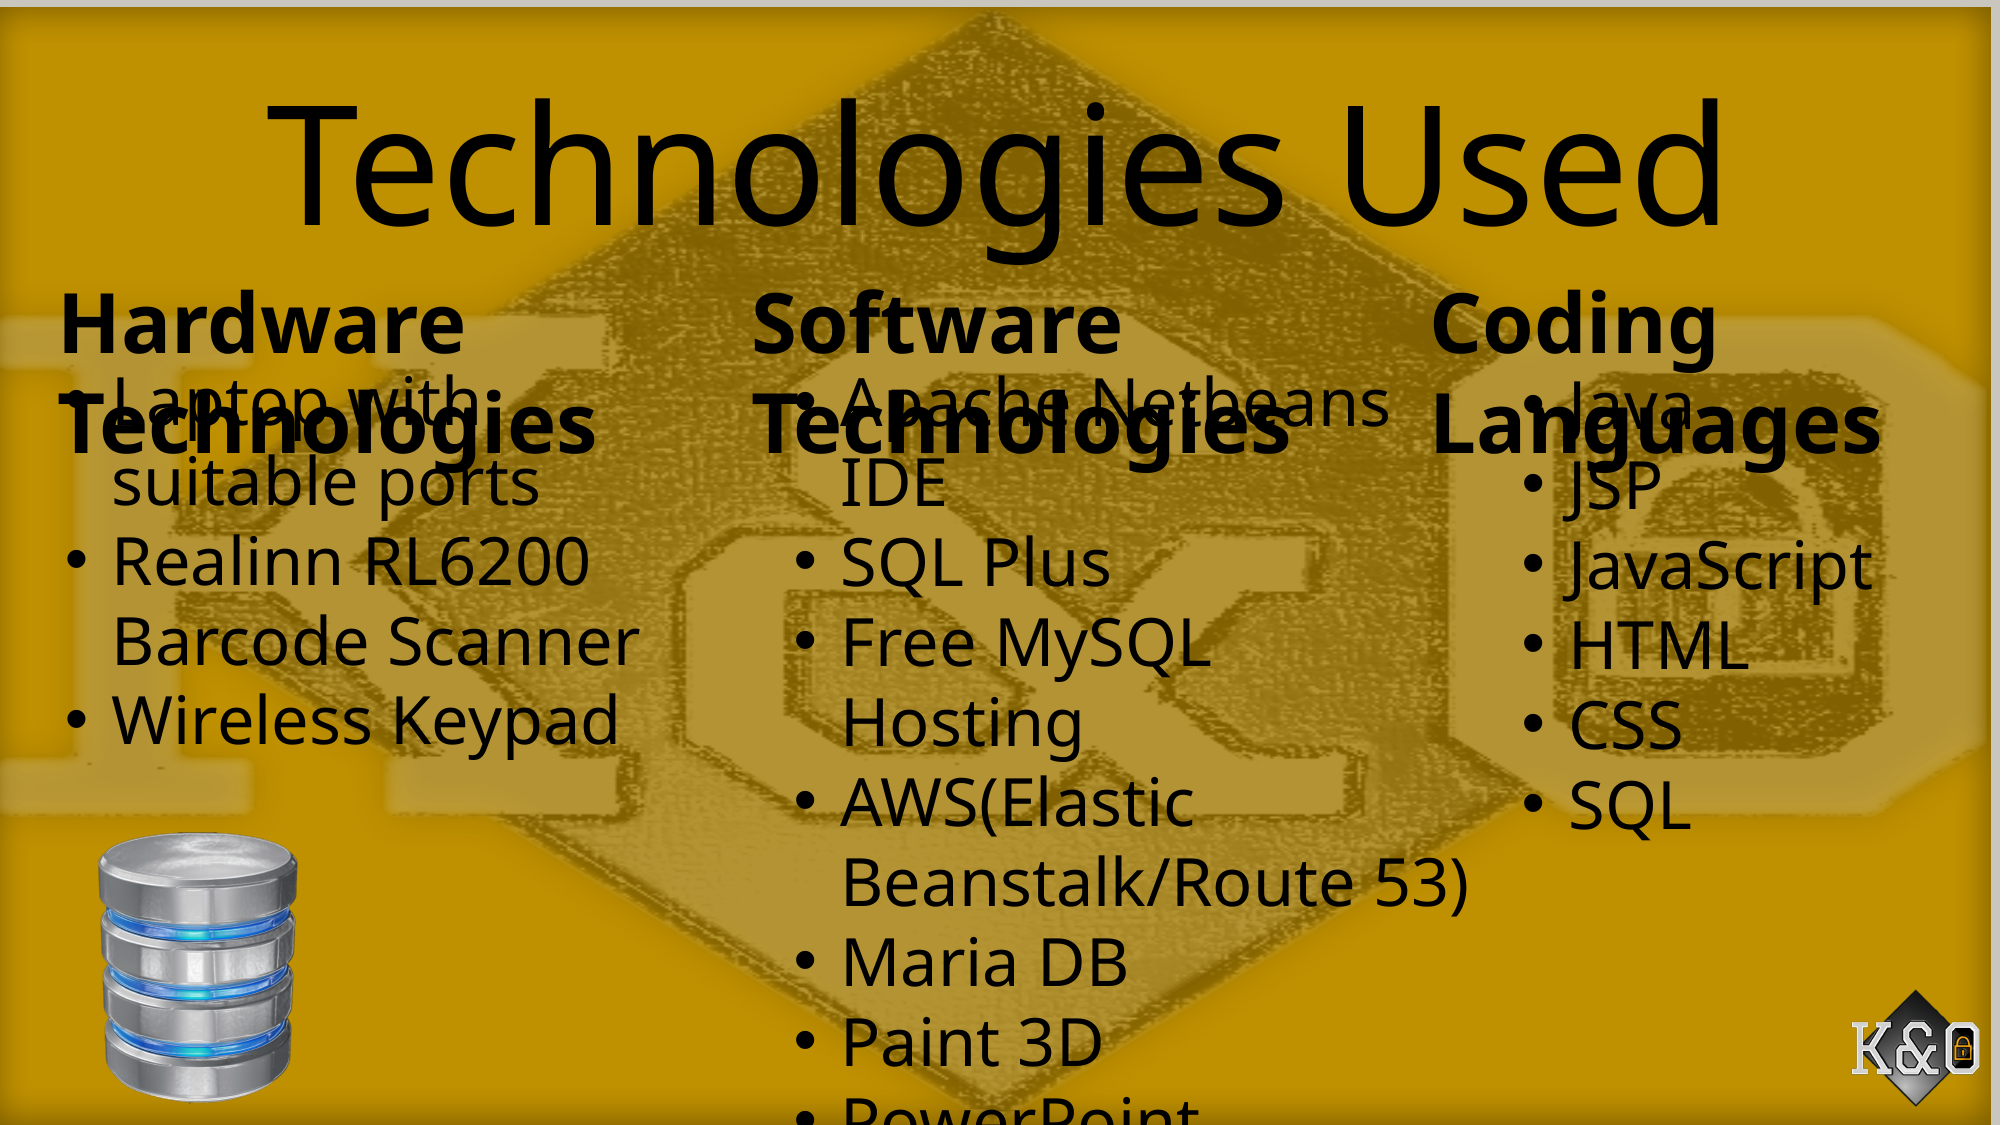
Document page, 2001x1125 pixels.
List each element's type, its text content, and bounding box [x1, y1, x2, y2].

text_box Coding Languages [1992, 272, 2000, 478]
text_box Technologies Used [1992, 71, 2000, 272]
picture [0, 6, 1992, 1125]
